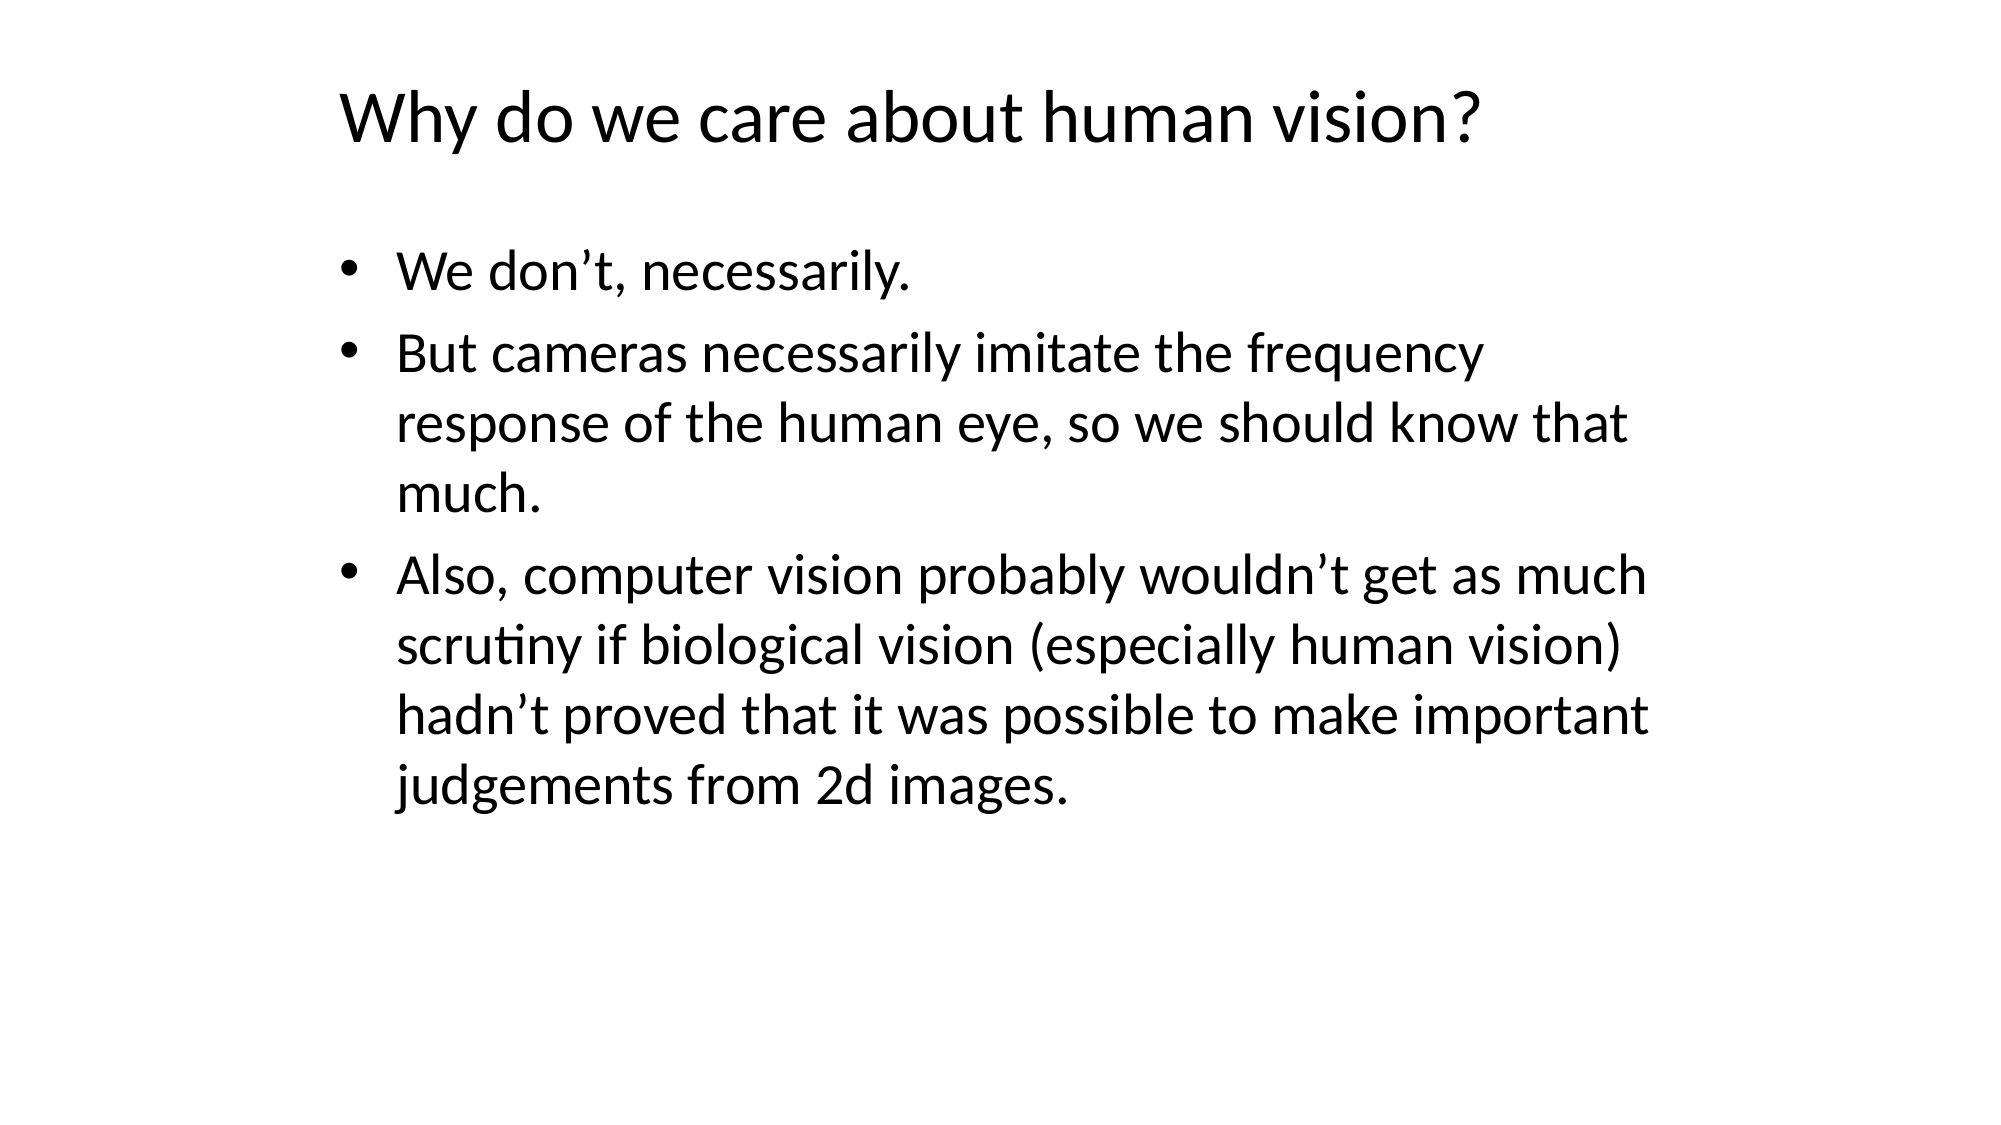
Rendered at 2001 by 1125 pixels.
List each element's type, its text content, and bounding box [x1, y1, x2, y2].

text_box We don’t, necessarily. But cameras necessarily imitate the frequency response of the human eye, so we should know that much. Also, computer vision probably wouldn’t get as much scrutiny if biological vision (especially human vision) hadn’t proved that it was possible to make important judgements from 2d images. [324, 224, 1675, 1005]
title Why do we care about human vision? [324, 37, 1675, 188]
